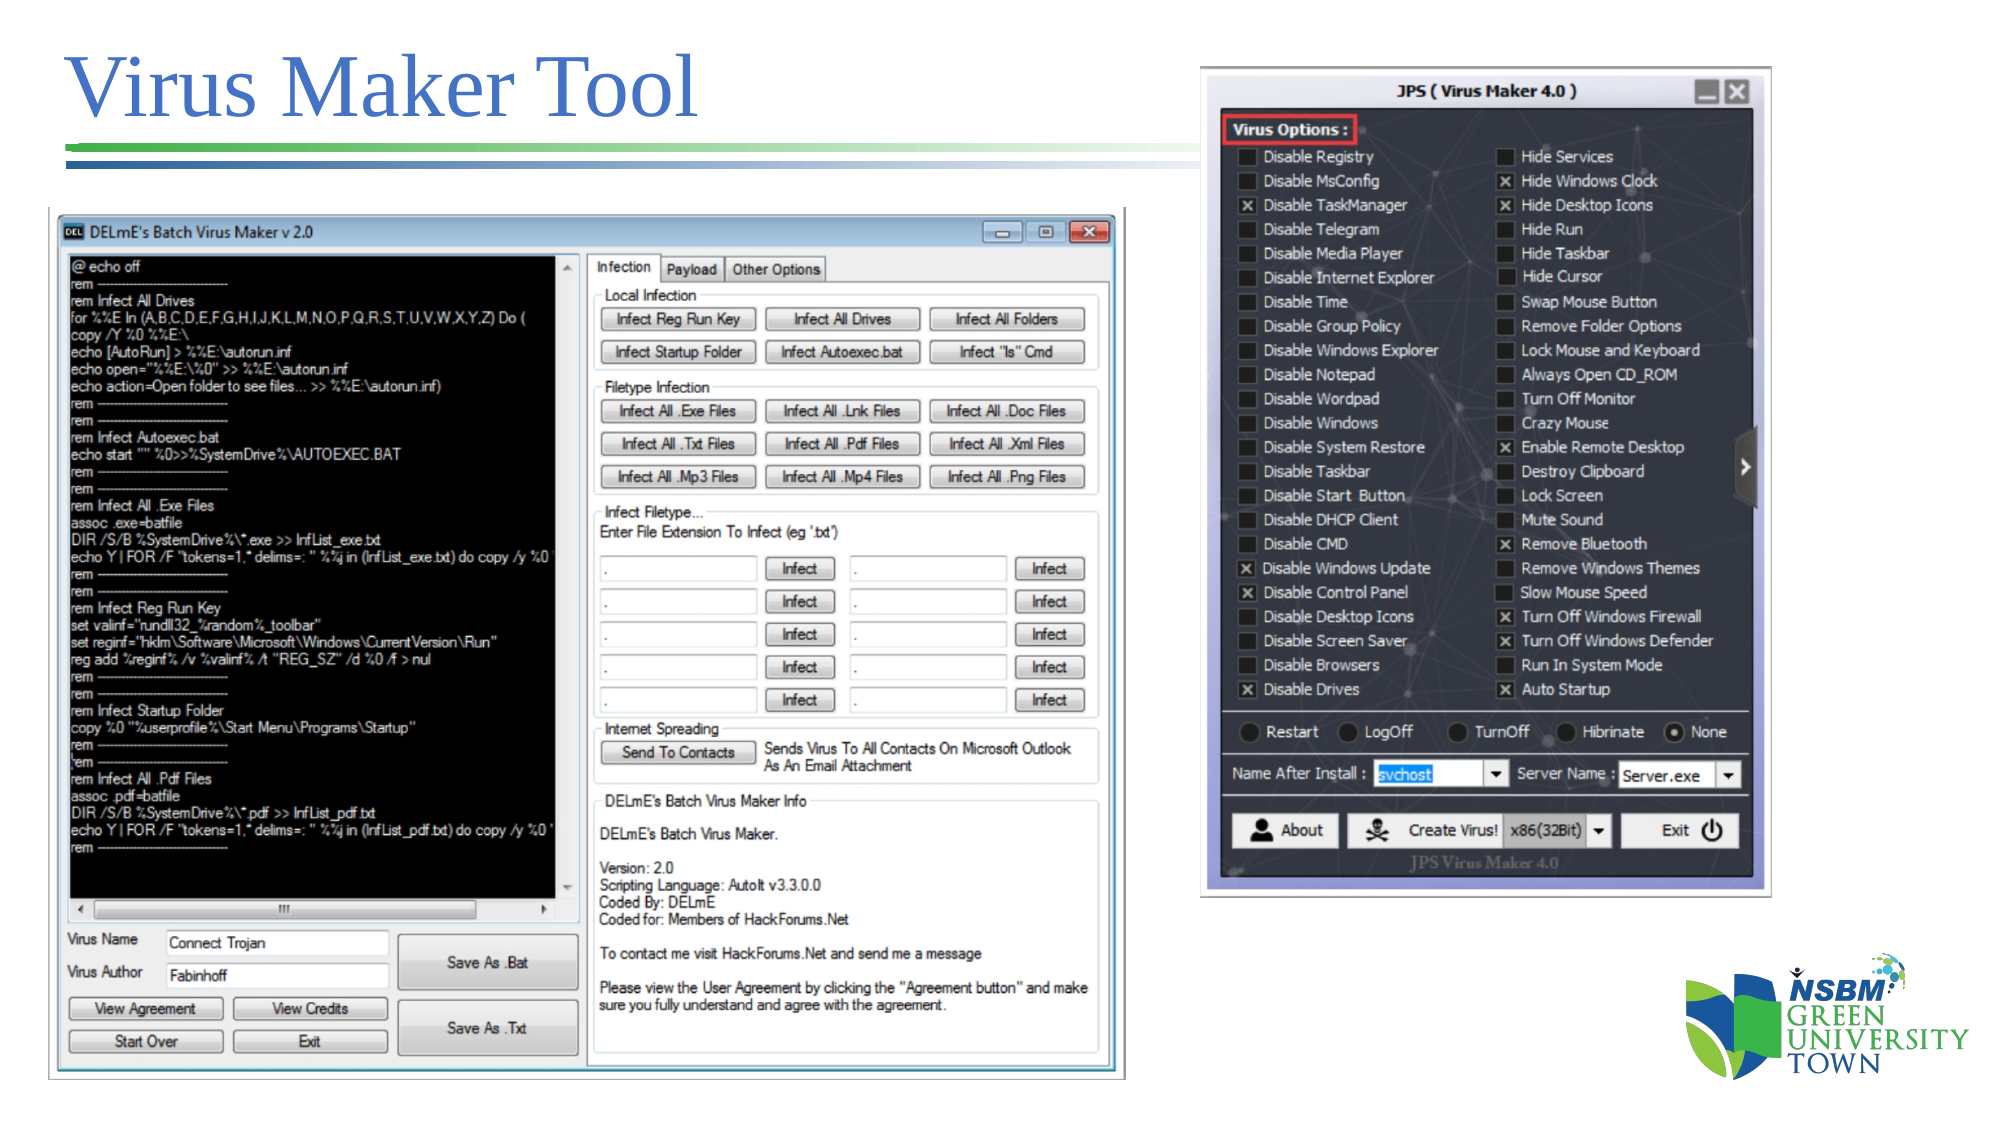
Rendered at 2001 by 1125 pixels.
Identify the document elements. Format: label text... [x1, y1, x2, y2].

picture [1686, 953, 1969, 1080]
picture [48, 207, 1126, 1080]
title Virus Maker Tool [48, 31, 1317, 144]
text_box [65, 143, 1199, 152]
picture [1199, 66, 1772, 898]
text_box [65, 161, 1199, 169]
